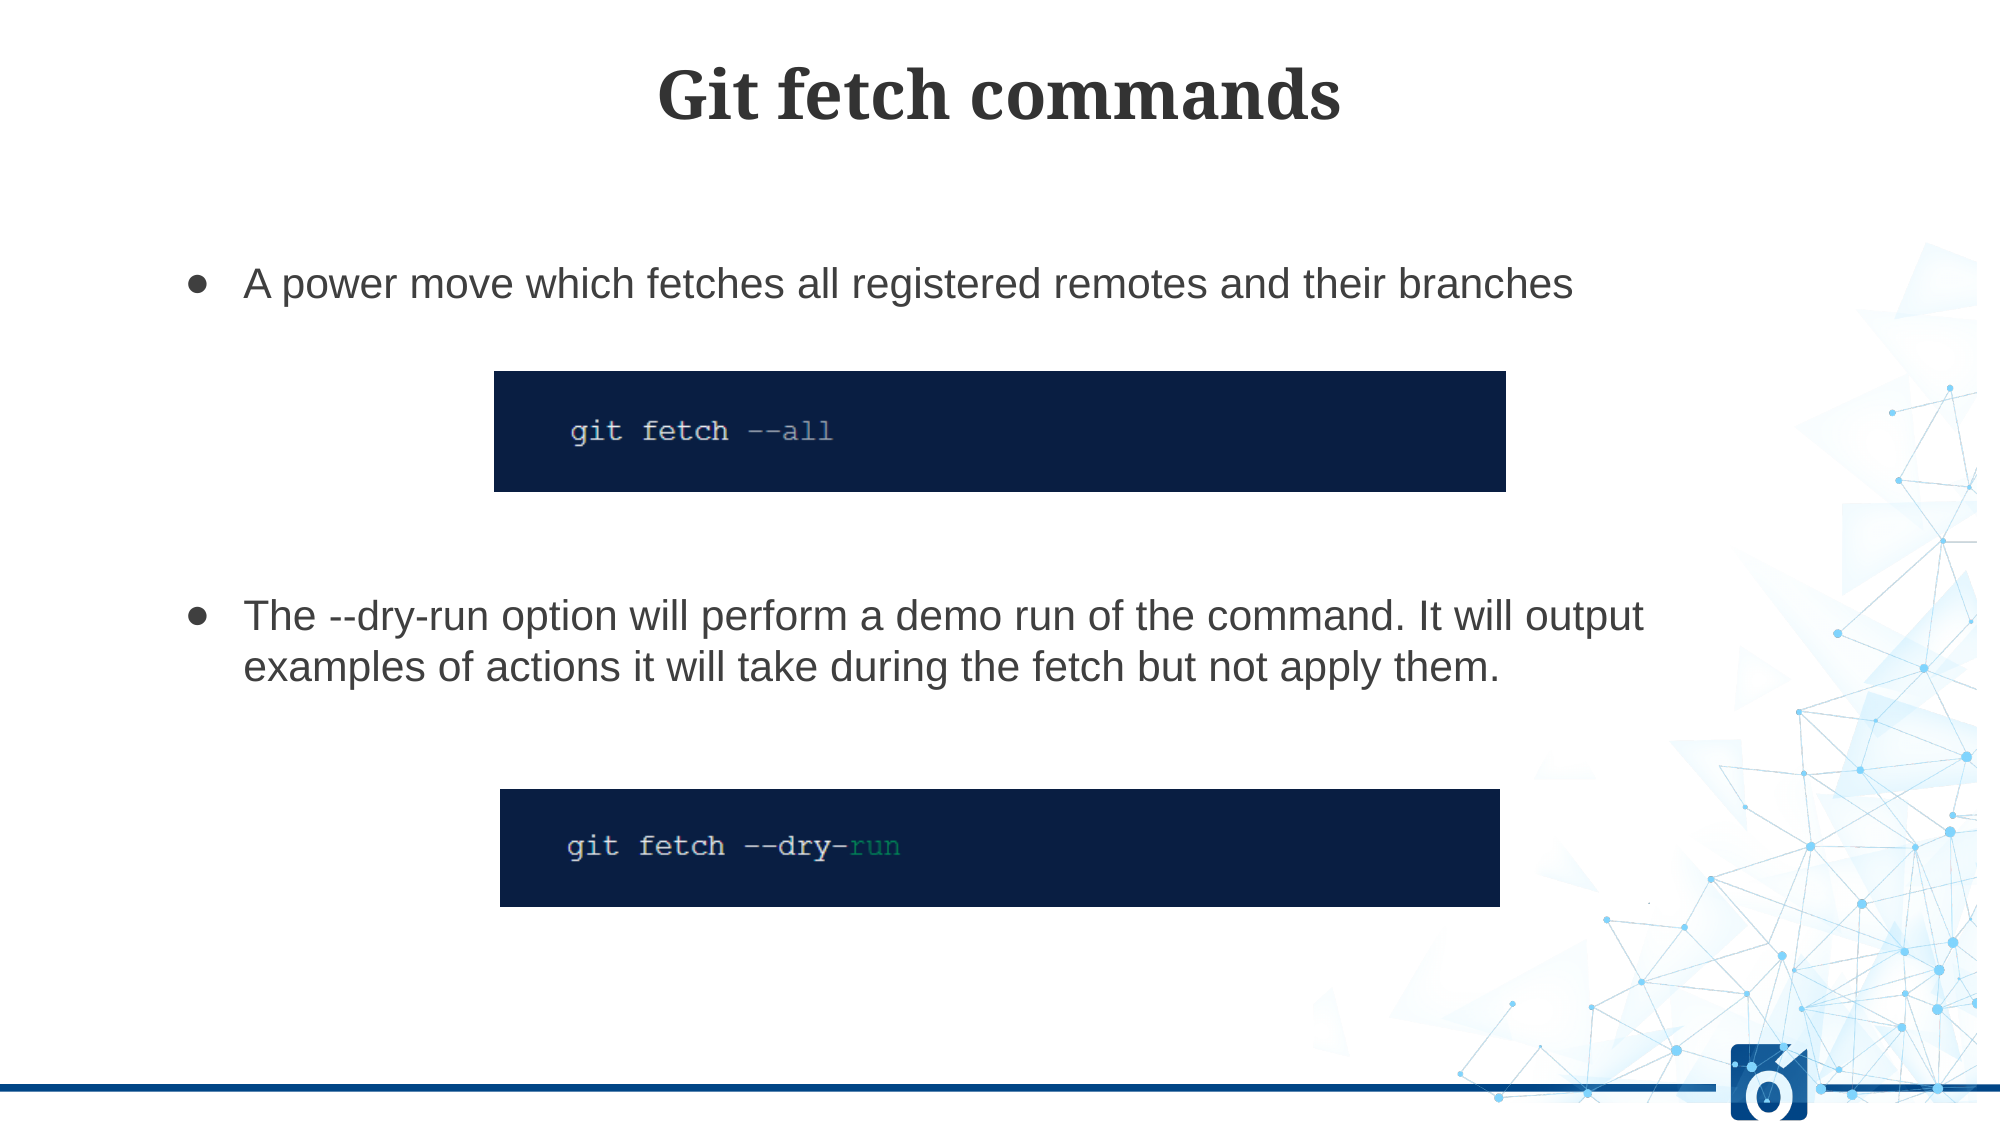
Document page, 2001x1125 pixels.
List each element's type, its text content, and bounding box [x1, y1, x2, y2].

text_box The --dry-run option will perform a demo run of the command. It will output examples of actions it will take during the fetch but not apply them. [153, 580, 1191, 714]
text_box Git fetch commands [610, 32, 1390, 183]
picture [494, 243, 2000, 1124]
text_box A power move which fetches all registered remotes and their branches [153, 248, 1276, 333]
